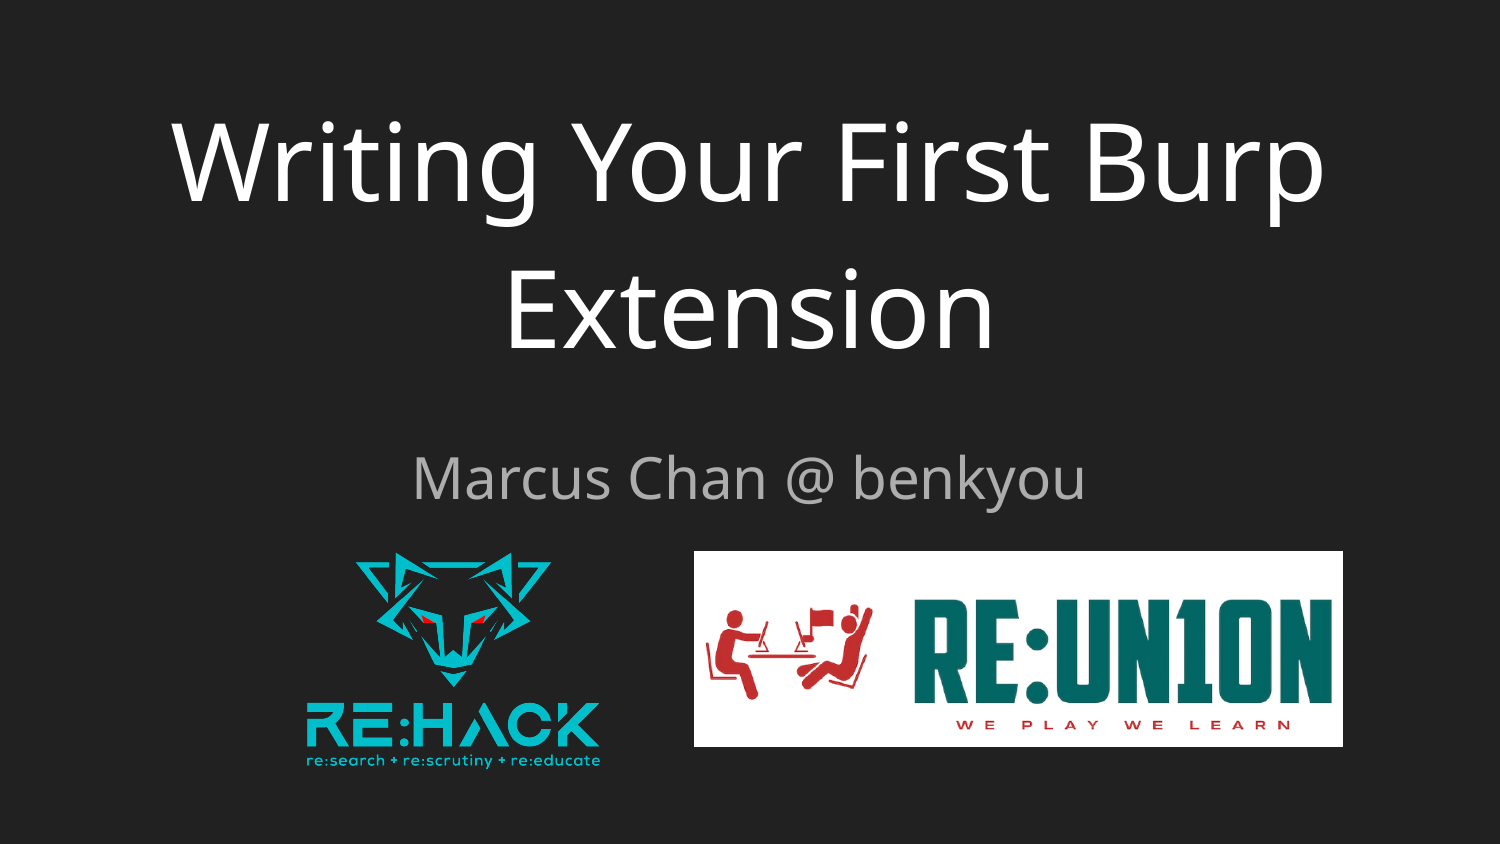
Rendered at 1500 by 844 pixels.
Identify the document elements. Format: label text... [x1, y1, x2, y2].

picture [279, 536, 627, 785]
title Writing Your First Burp Extension [51, 58, 1449, 396]
picture [694, 551, 1343, 747]
subtitle Marcus Chan @ benkyou [51, 421, 1449, 552]
